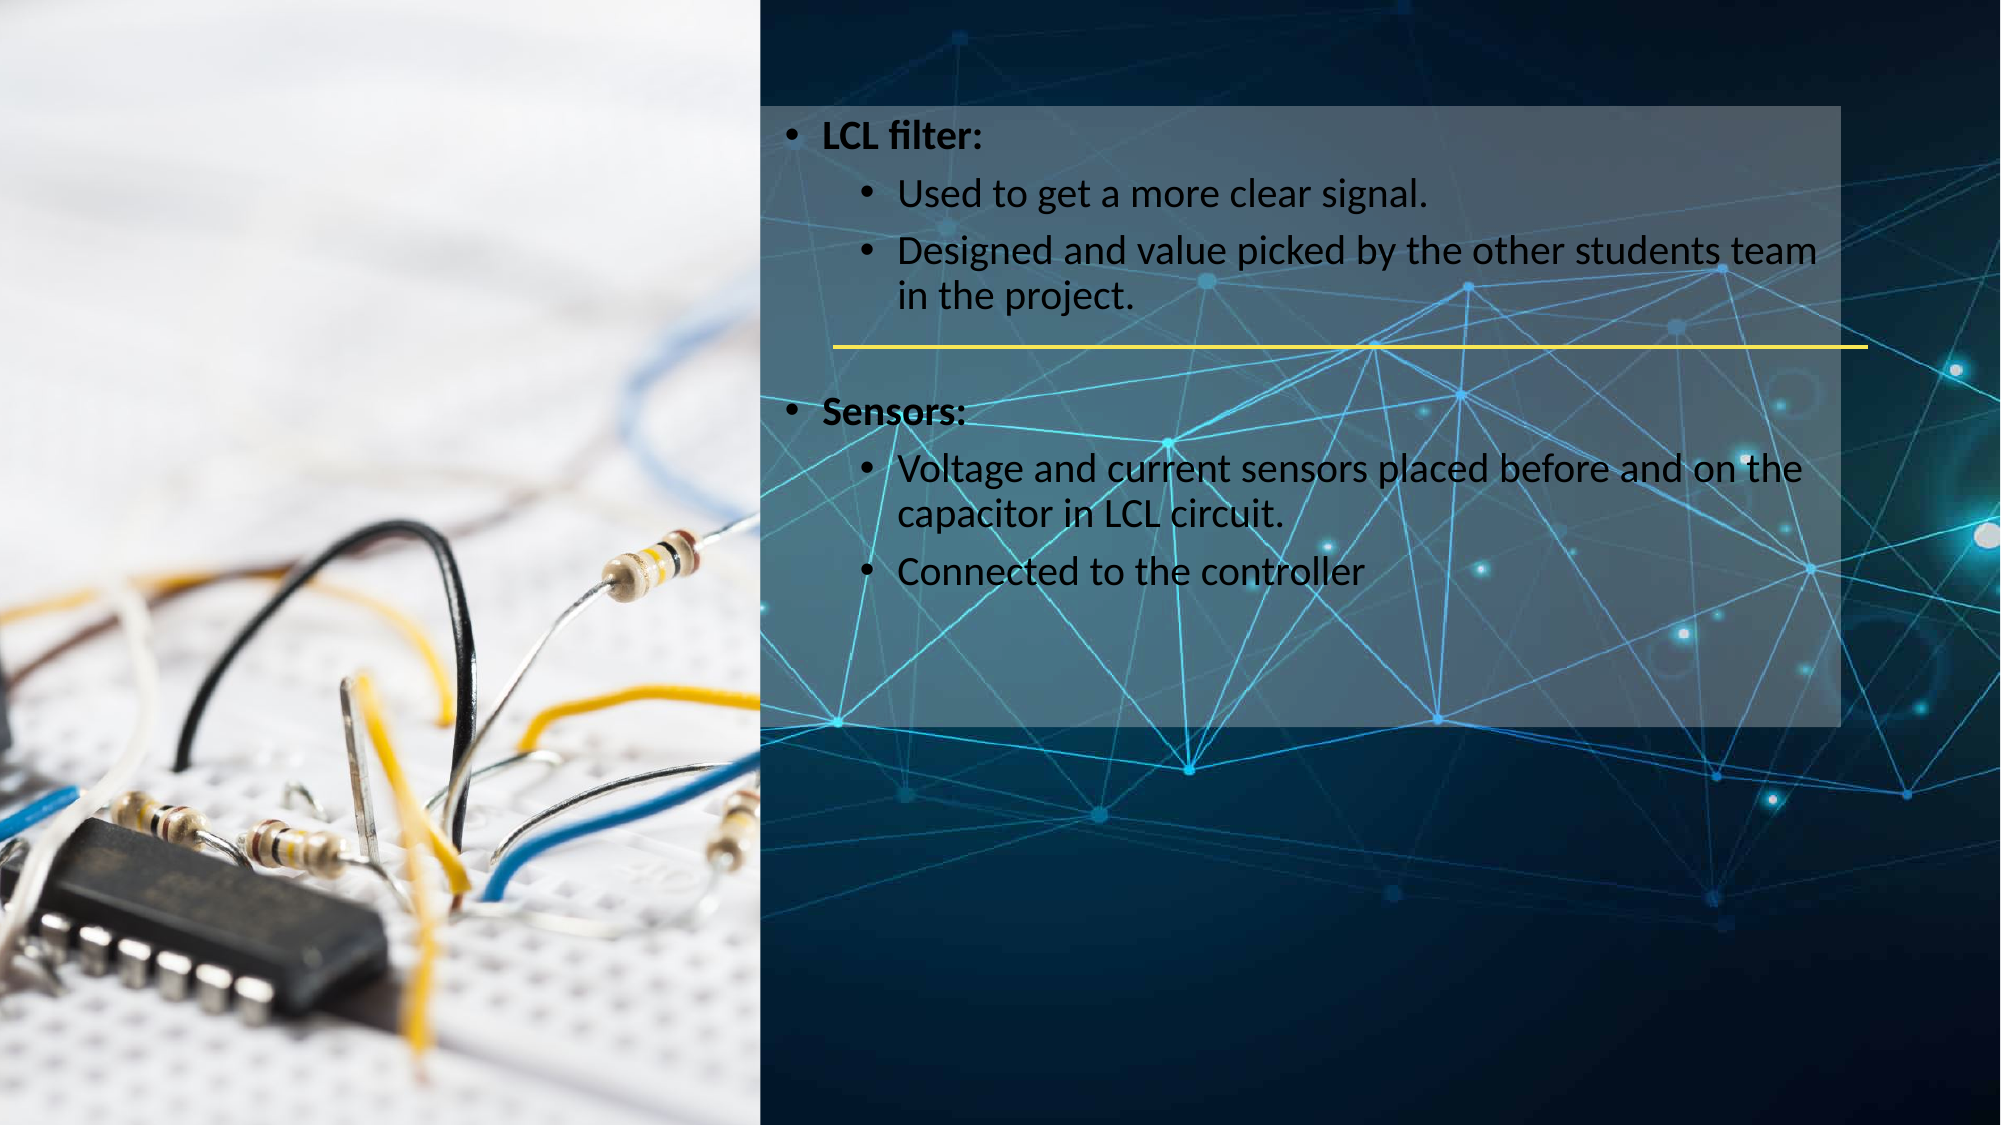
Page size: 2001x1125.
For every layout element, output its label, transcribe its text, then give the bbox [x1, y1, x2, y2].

picture [0, 0, 2001, 1125]
text_box LCL filter: Used to get a more clear signal. Designed and value picked by the other students team in the project. Sensors: Voltage and current sensors placed before and on the capacitor in LCL circuit. Connected to the controller [761, 106, 1841, 728]
